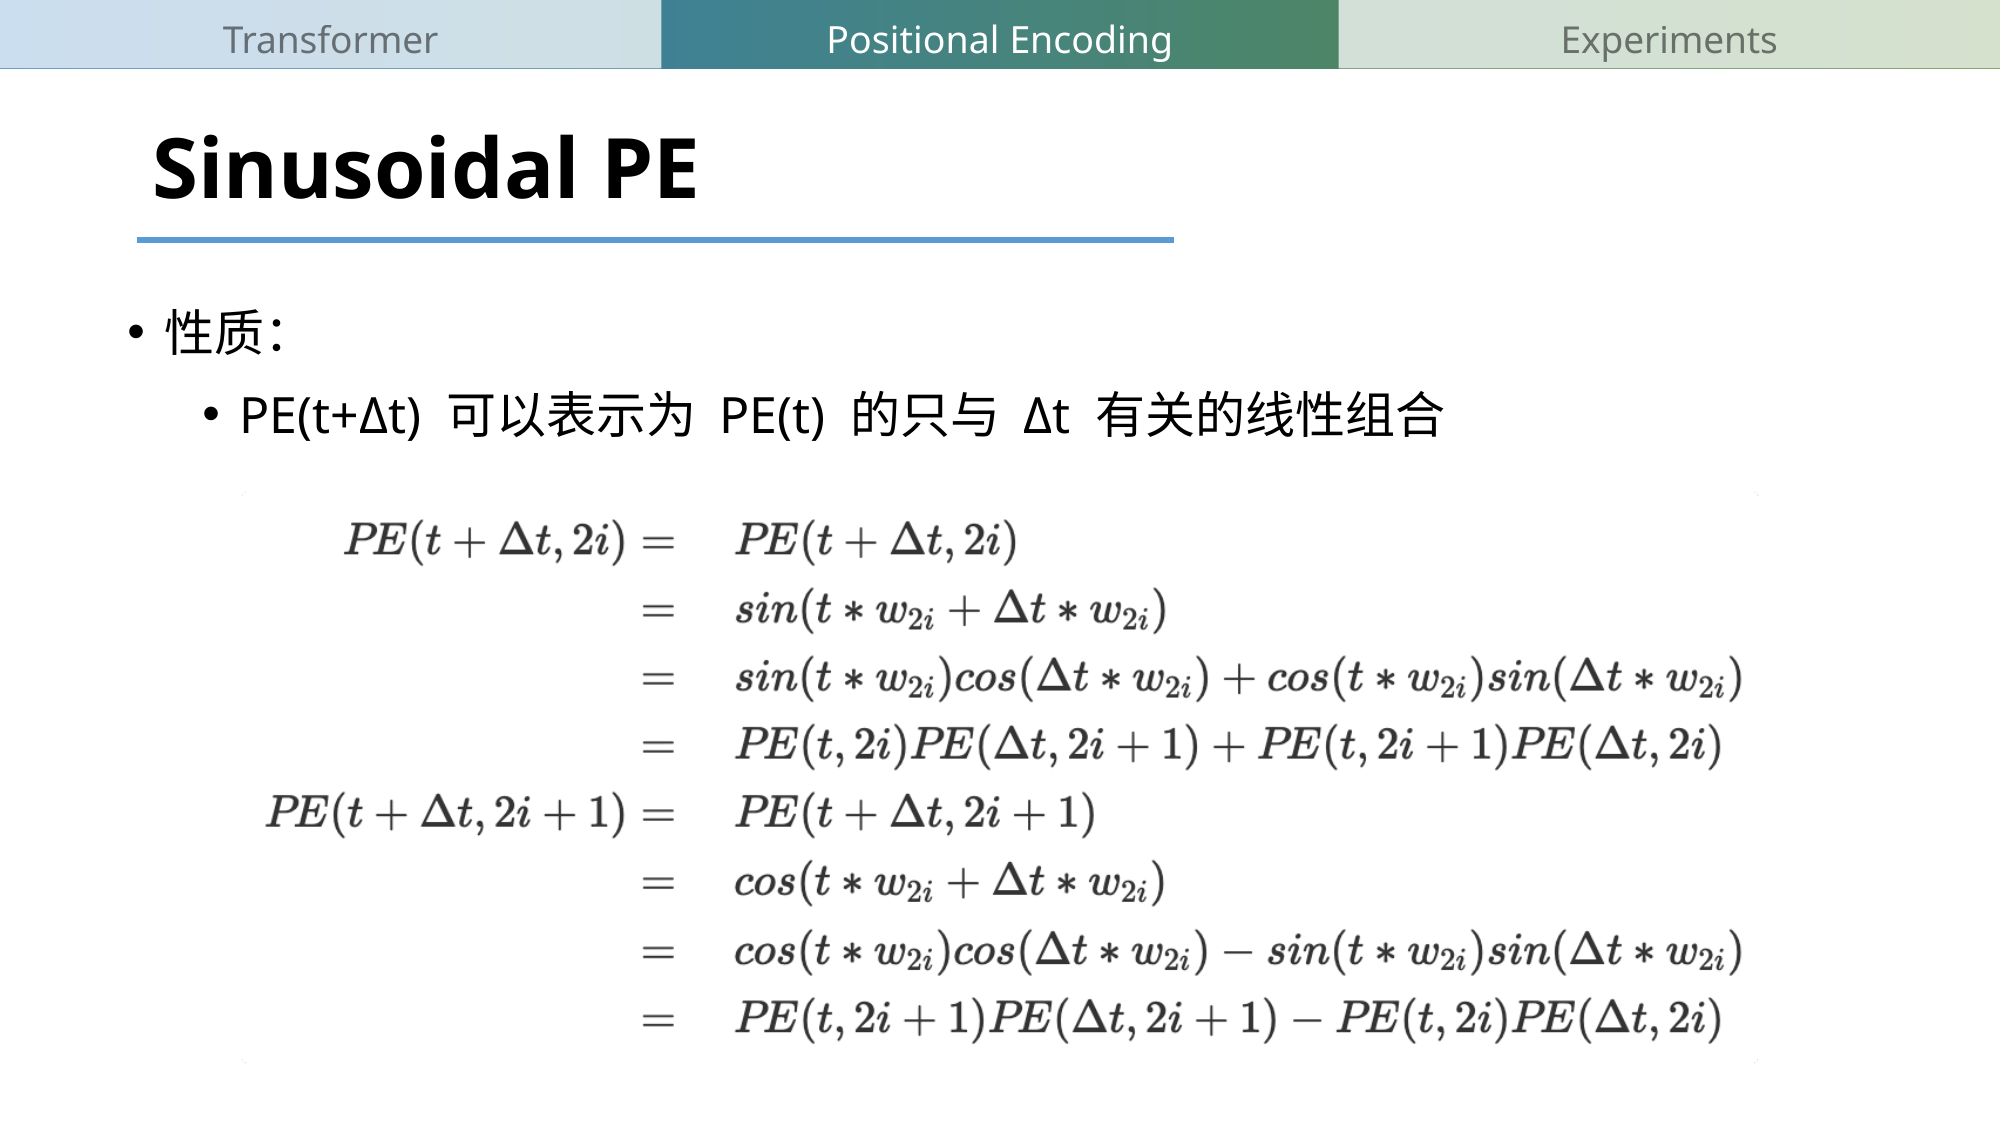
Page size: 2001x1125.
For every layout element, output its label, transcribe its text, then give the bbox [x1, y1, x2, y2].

text_box 性质： PE(t+Δt) 可以表示为 PE(t) 的只与 Δt 有关的线性组合 [112, 281, 1565, 699]
picture [241, 491, 1759, 1065]
title Sinusoidal PE [137, 90, 1863, 241]
